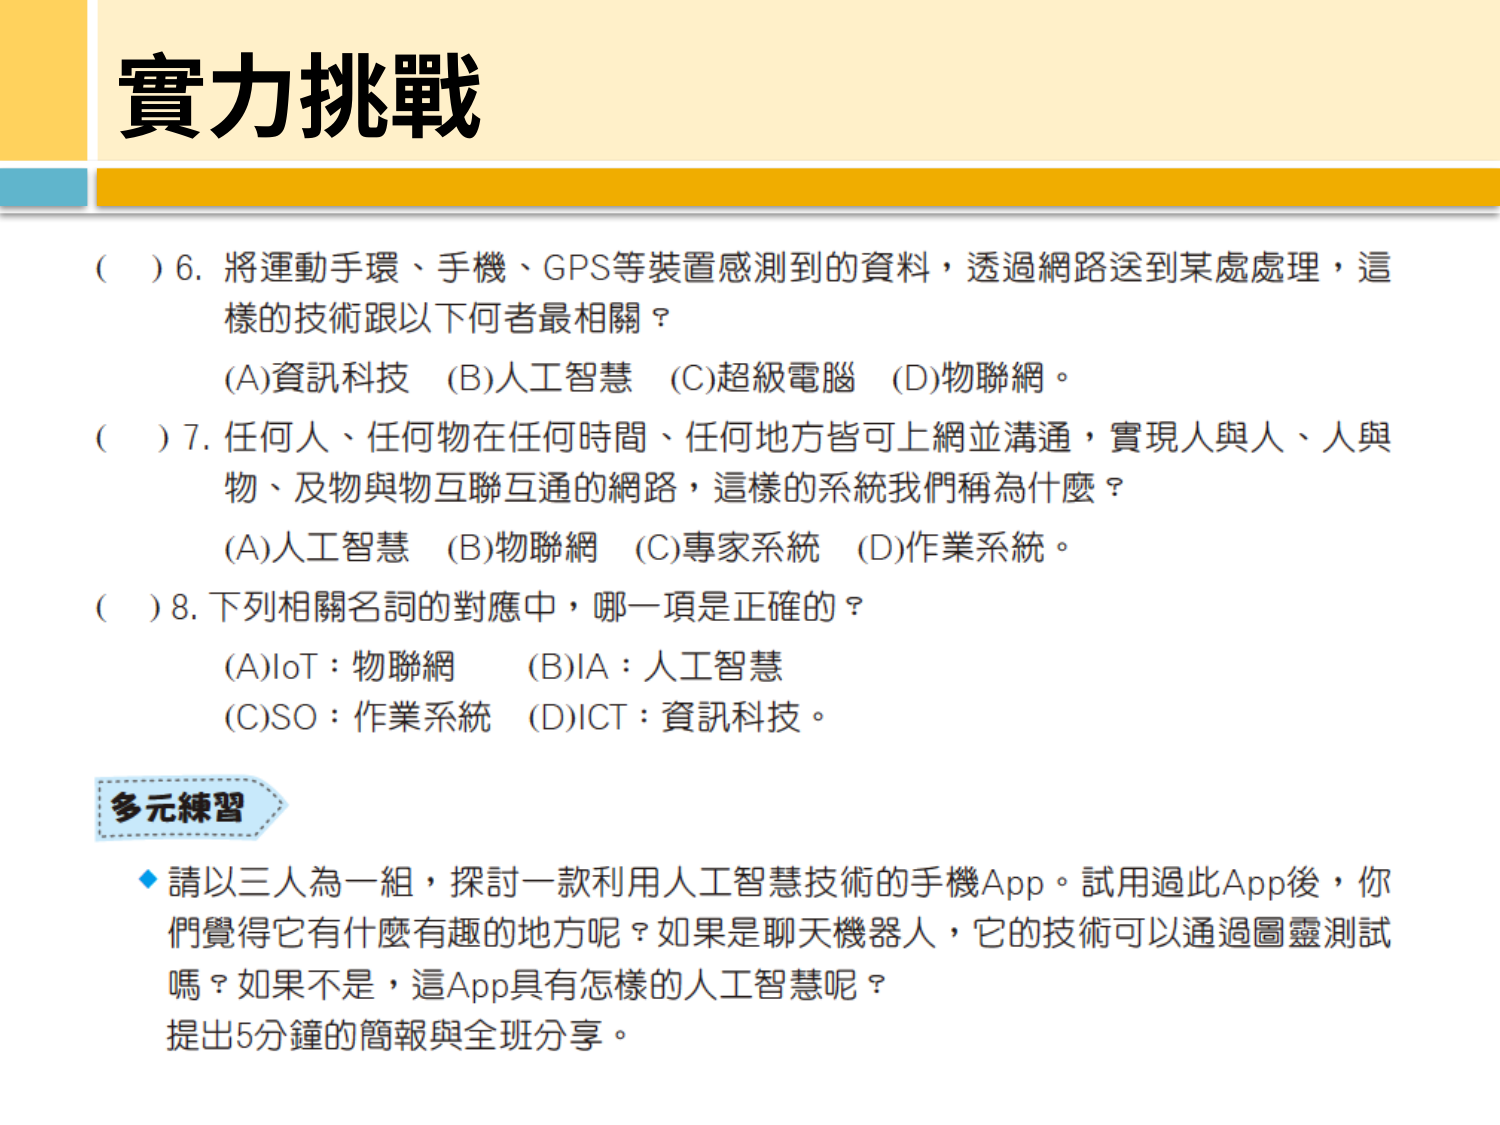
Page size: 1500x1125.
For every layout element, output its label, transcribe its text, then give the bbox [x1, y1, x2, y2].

title 實力挑戰 [100, 26, 1438, 161]
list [49, 237, 1445, 1063]
